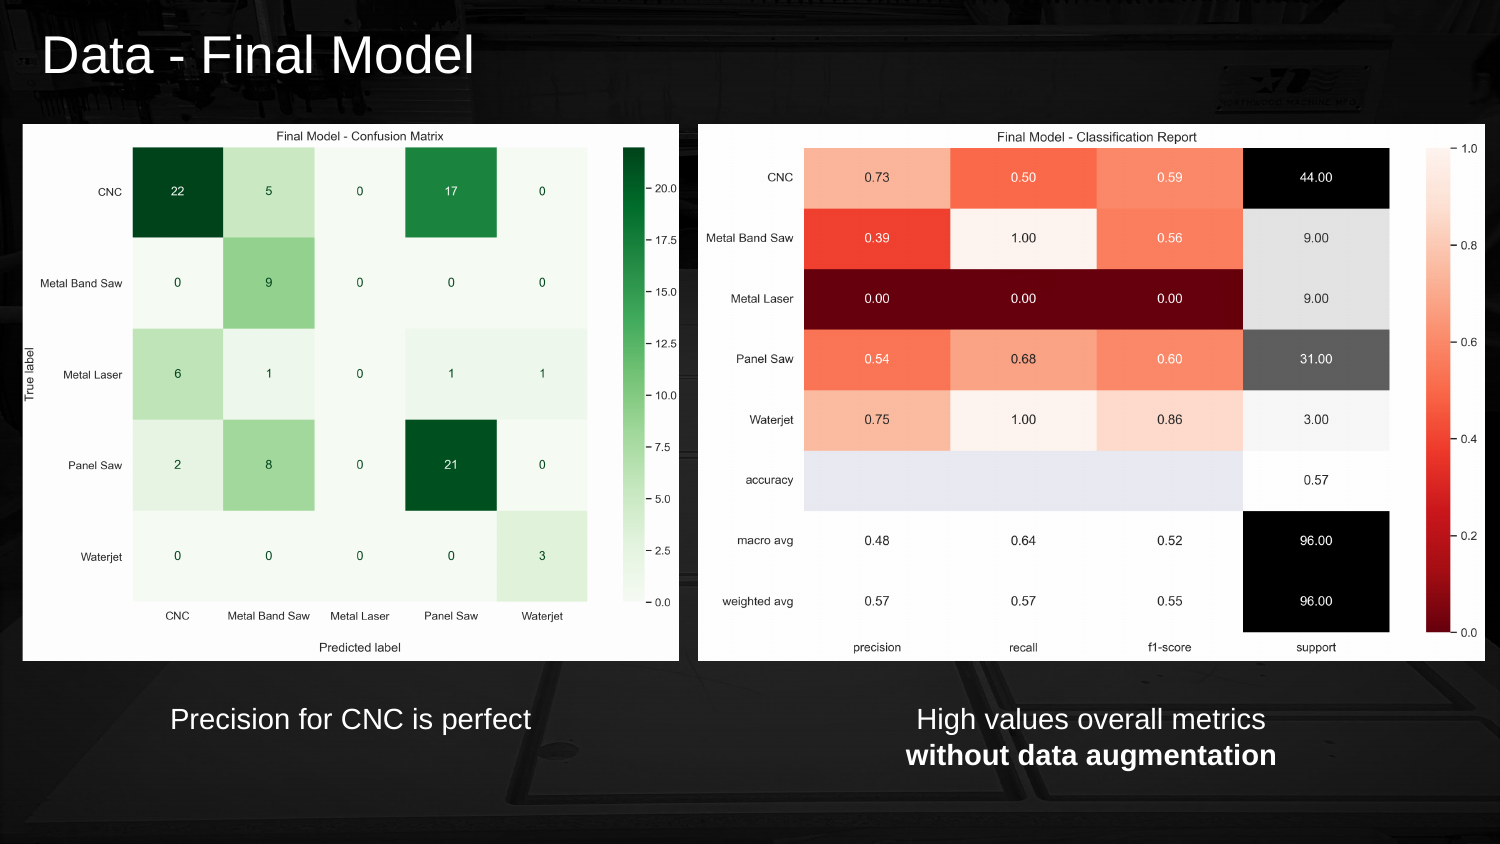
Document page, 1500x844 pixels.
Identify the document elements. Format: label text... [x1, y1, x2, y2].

text_box Precision for CNC is perfect [116, 685, 586, 751]
title Data - Final Model [26, 5, 1425, 100]
picture [0, 0, 1500, 844]
text_box High values overall metrics without data augmentation [857, 685, 1326, 786]
